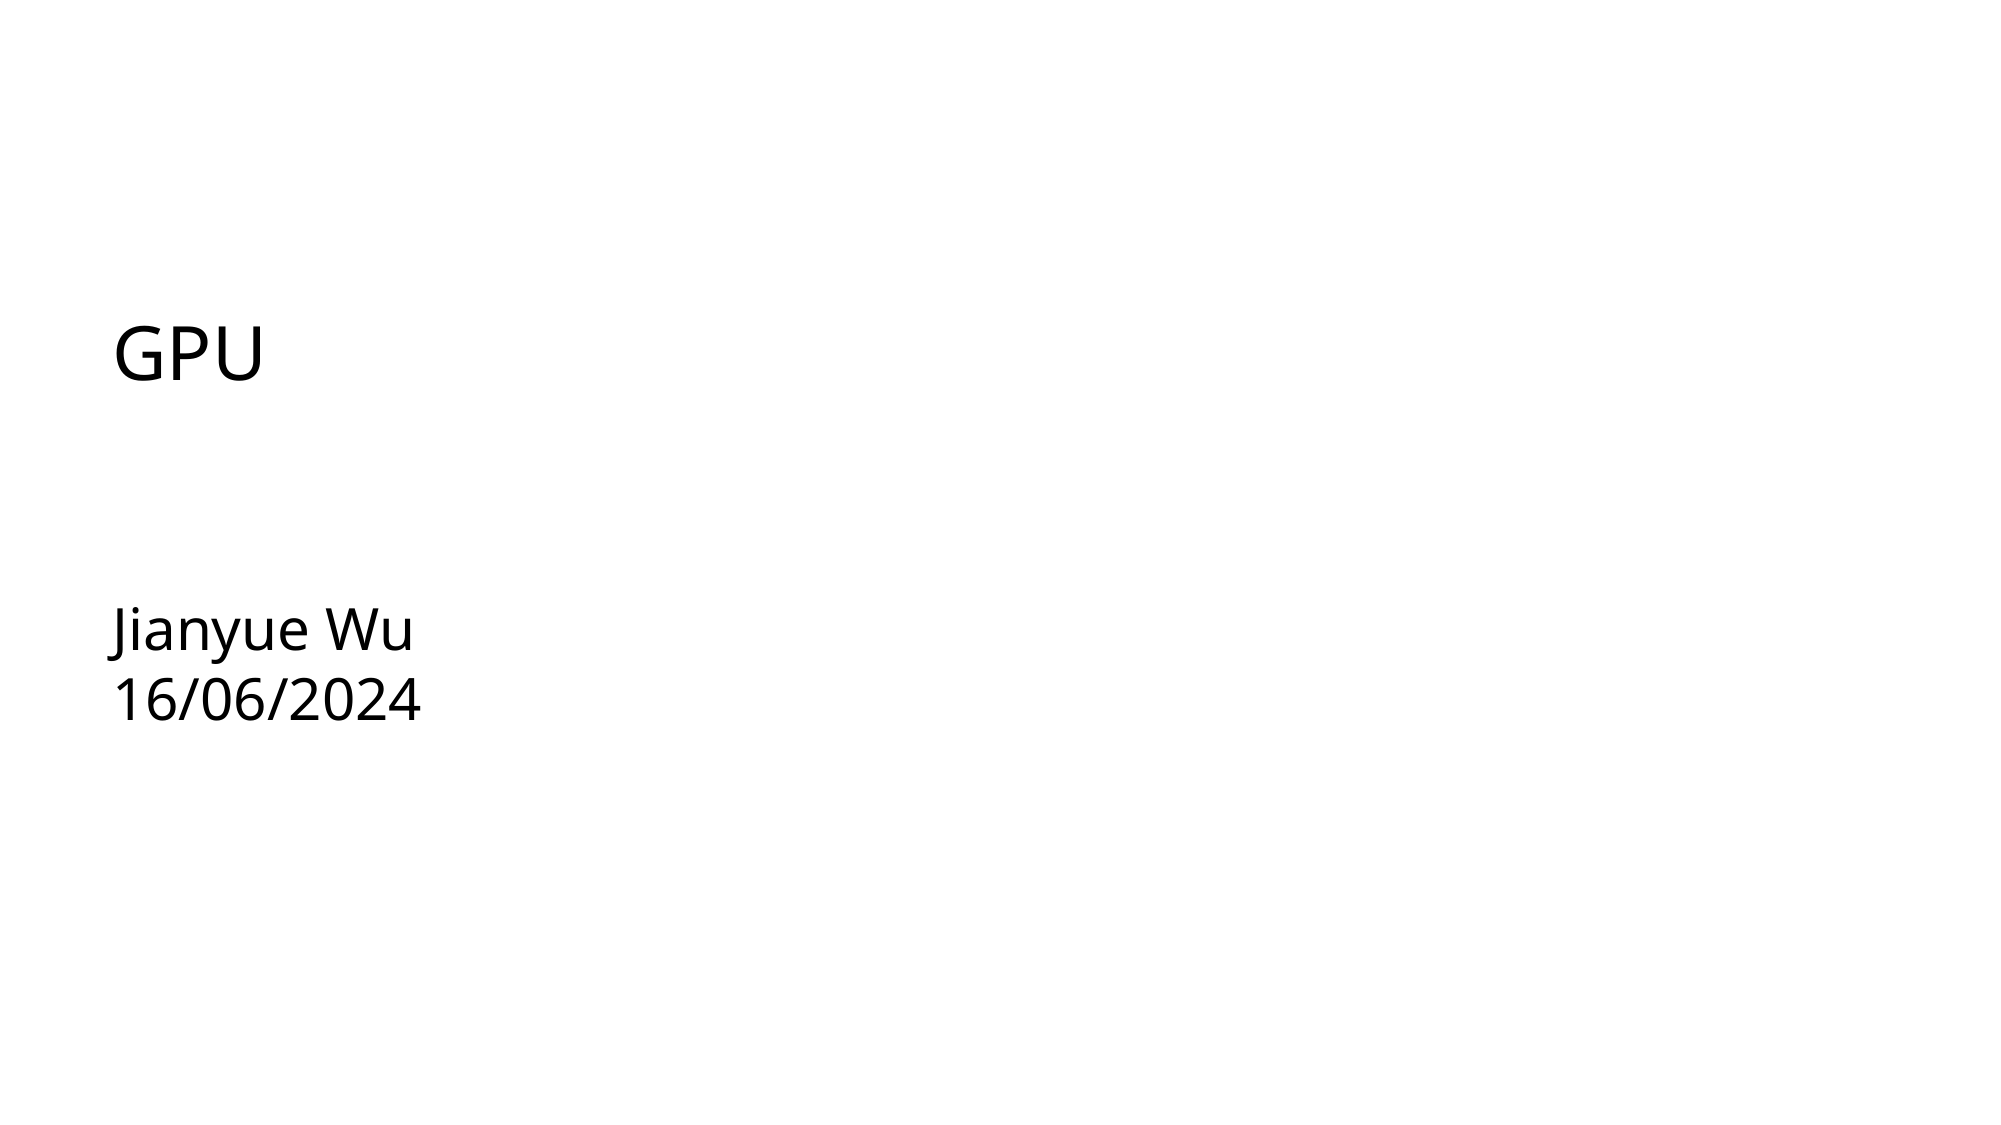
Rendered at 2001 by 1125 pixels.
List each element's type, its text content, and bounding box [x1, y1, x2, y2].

text_box GPU [97, 297, 922, 403]
text_box Jianyue Wu 16/06/2024 [97, 585, 593, 740]
